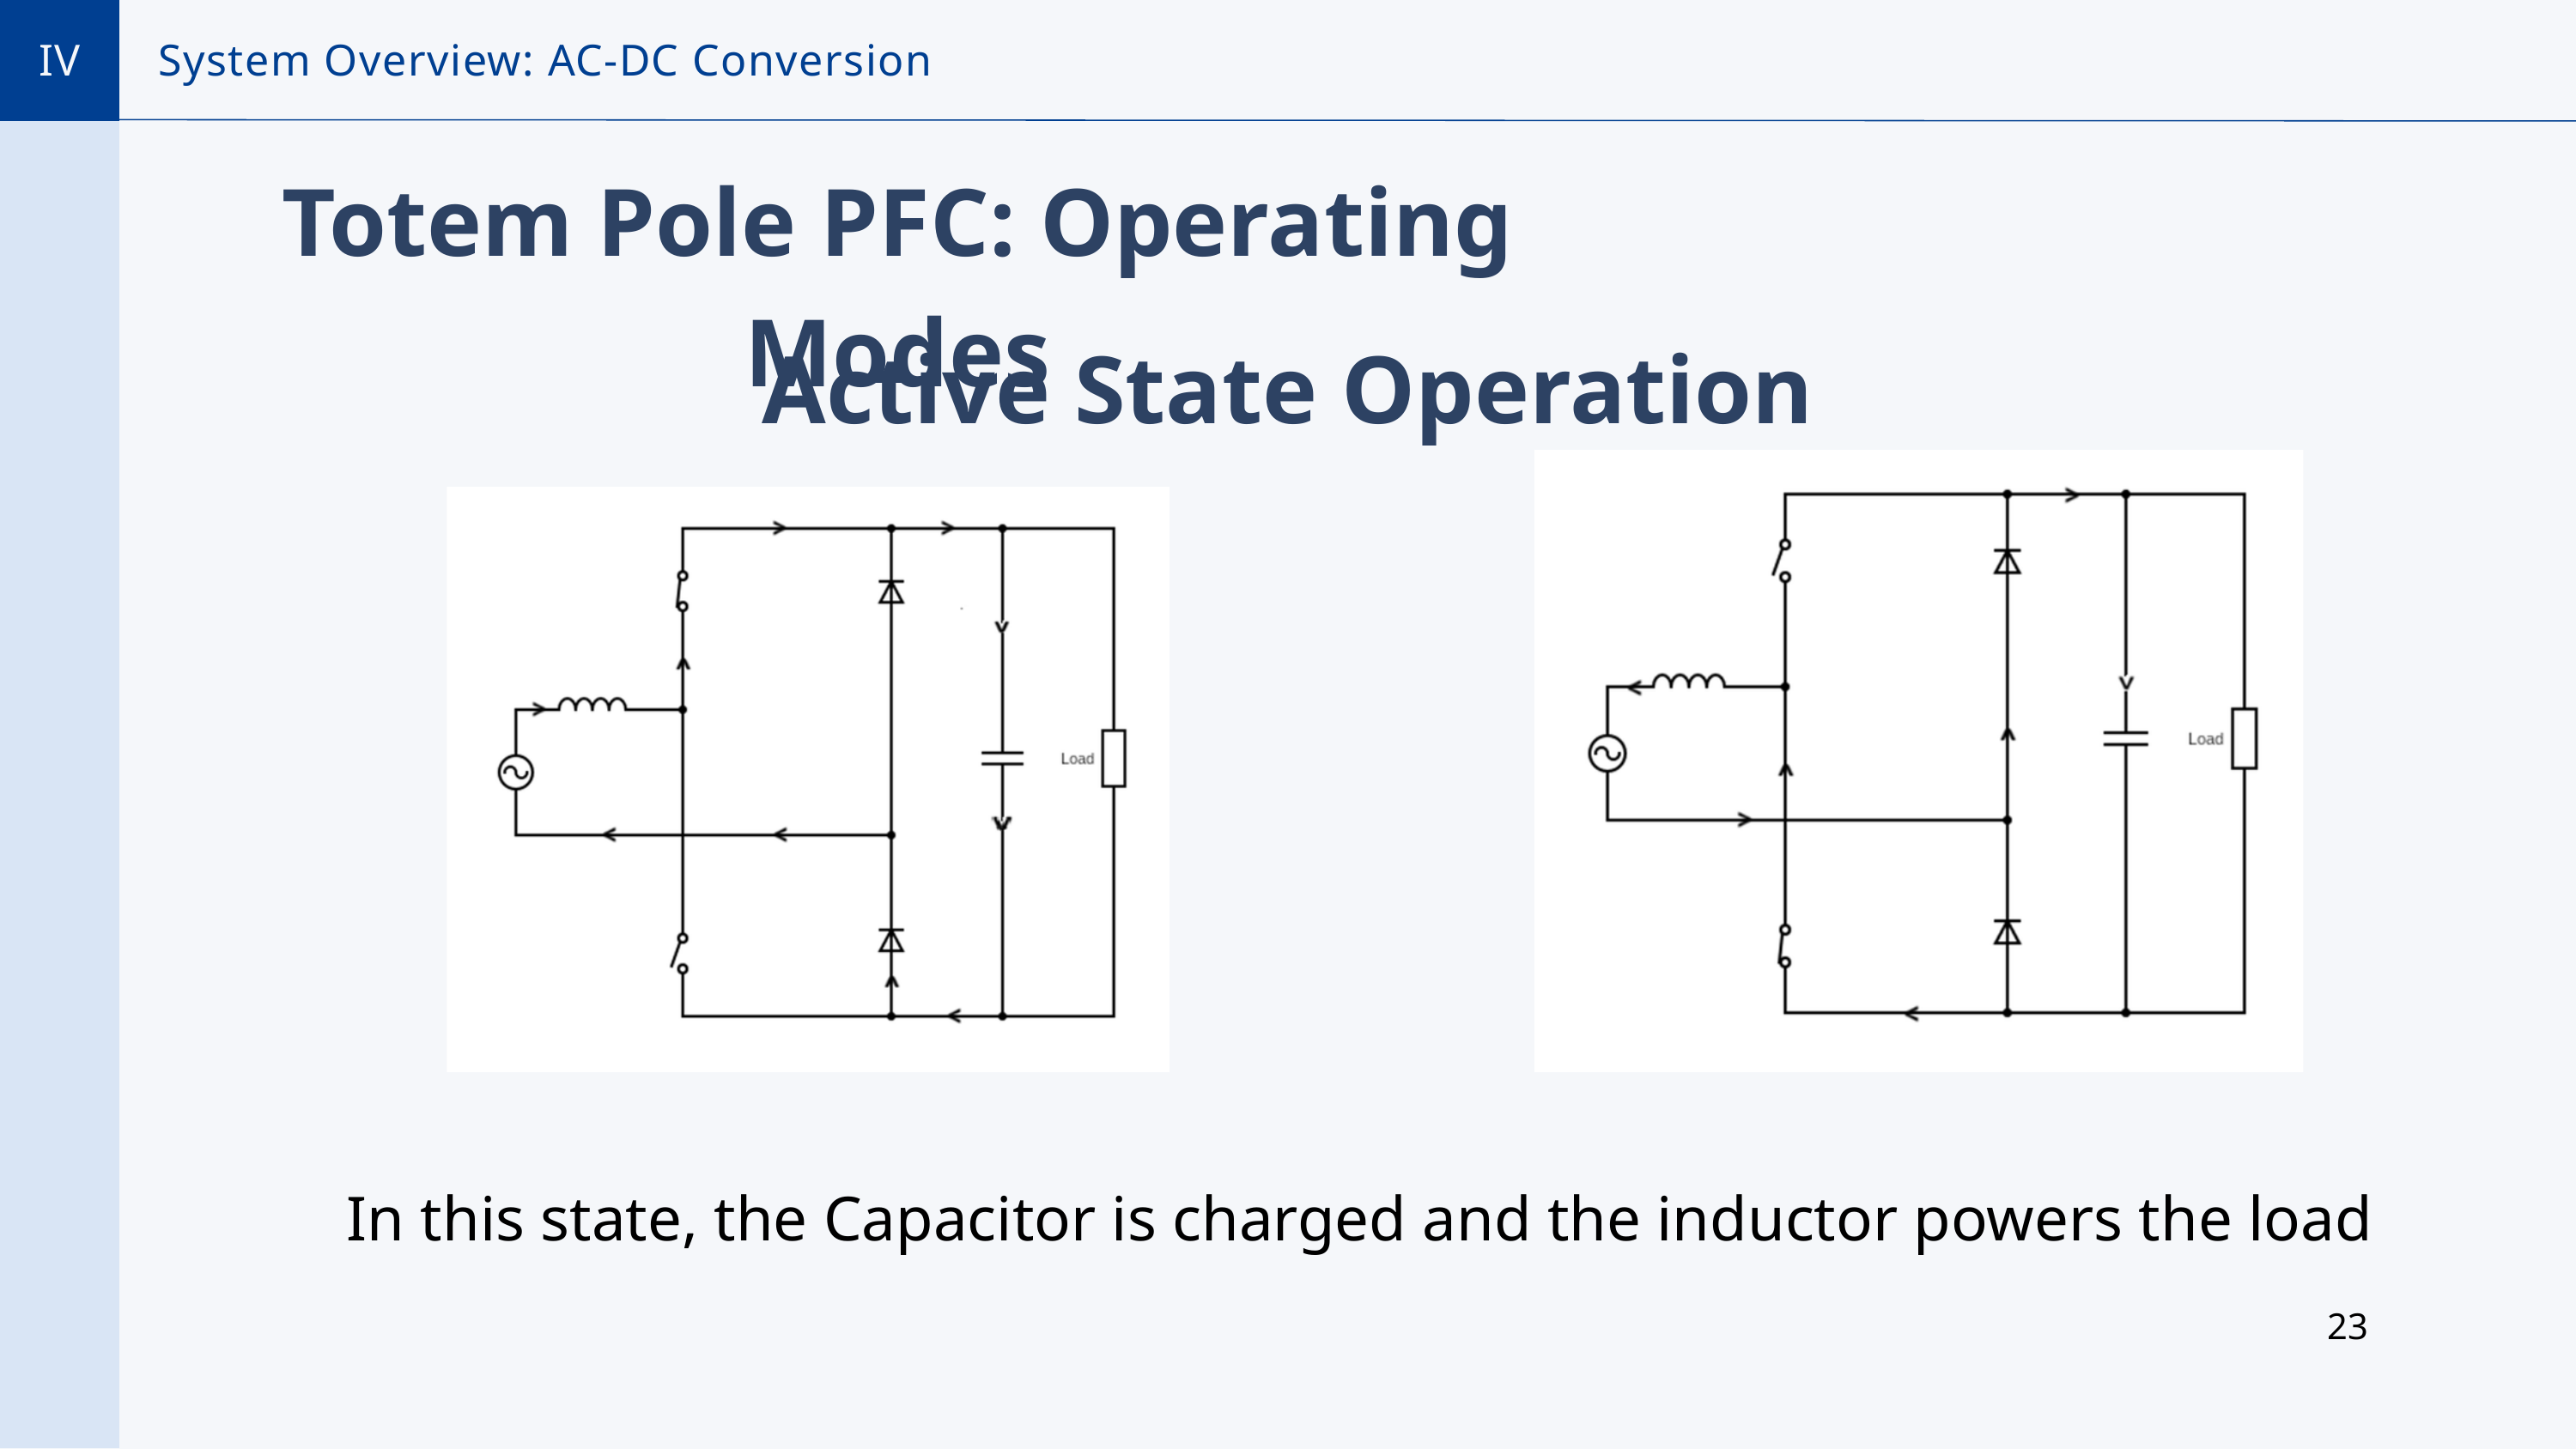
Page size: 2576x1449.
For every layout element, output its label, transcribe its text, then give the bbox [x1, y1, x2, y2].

text_box [1534, 450, 2304, 1072]
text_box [0, 120, 120, 1449]
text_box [0, 0, 120, 120]
text_box 23 [2327, 1296, 2369, 1348]
text_box System Overview: AC-DC Conversion [158, 33, 1650, 85]
text_box In this state, the Capacitor is charged and the inductor powers the load [289, 1167, 2432, 1253]
text_box [447, 487, 1170, 1072]
text_box Active State Operation [742, 312, 1834, 443]
text_box Totem Pole PFC: Operating Modes [144, 145, 1651, 406]
